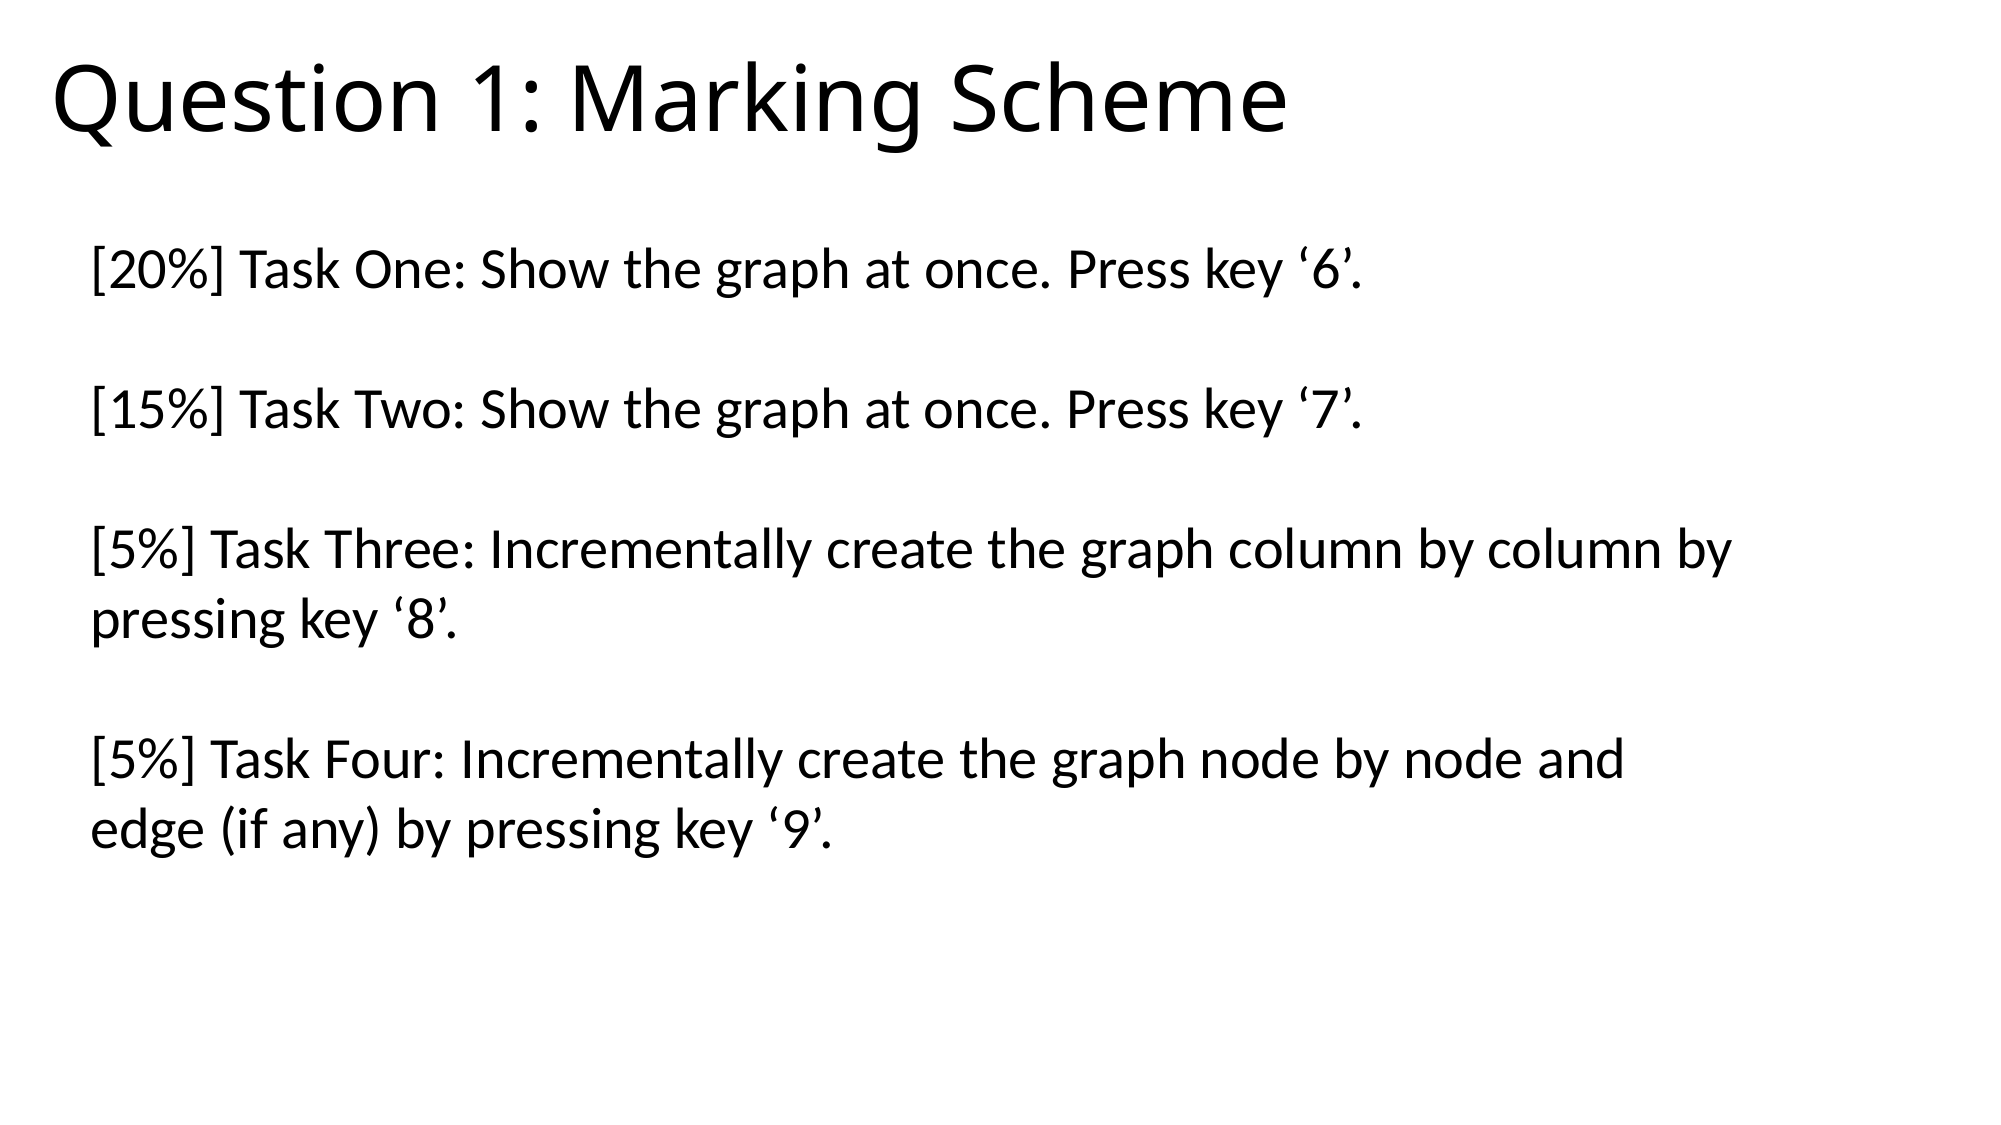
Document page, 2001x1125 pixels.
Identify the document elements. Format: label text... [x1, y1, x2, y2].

text_box [20%] Task One: Show the graph at once. Press key ‘6’. [15%] Task Two: Show the graph at once. Press key ‘7’. [5%] Task Three: Incrementally create the graph column by column by pressing key ‘8’. [5%] Task Four: Incrementally create the graph node by node and edge (if any) by pressing key ‘9’. [75, 222, 1761, 868]
title Question 1: Marking Scheme [35, 0, 1761, 211]
